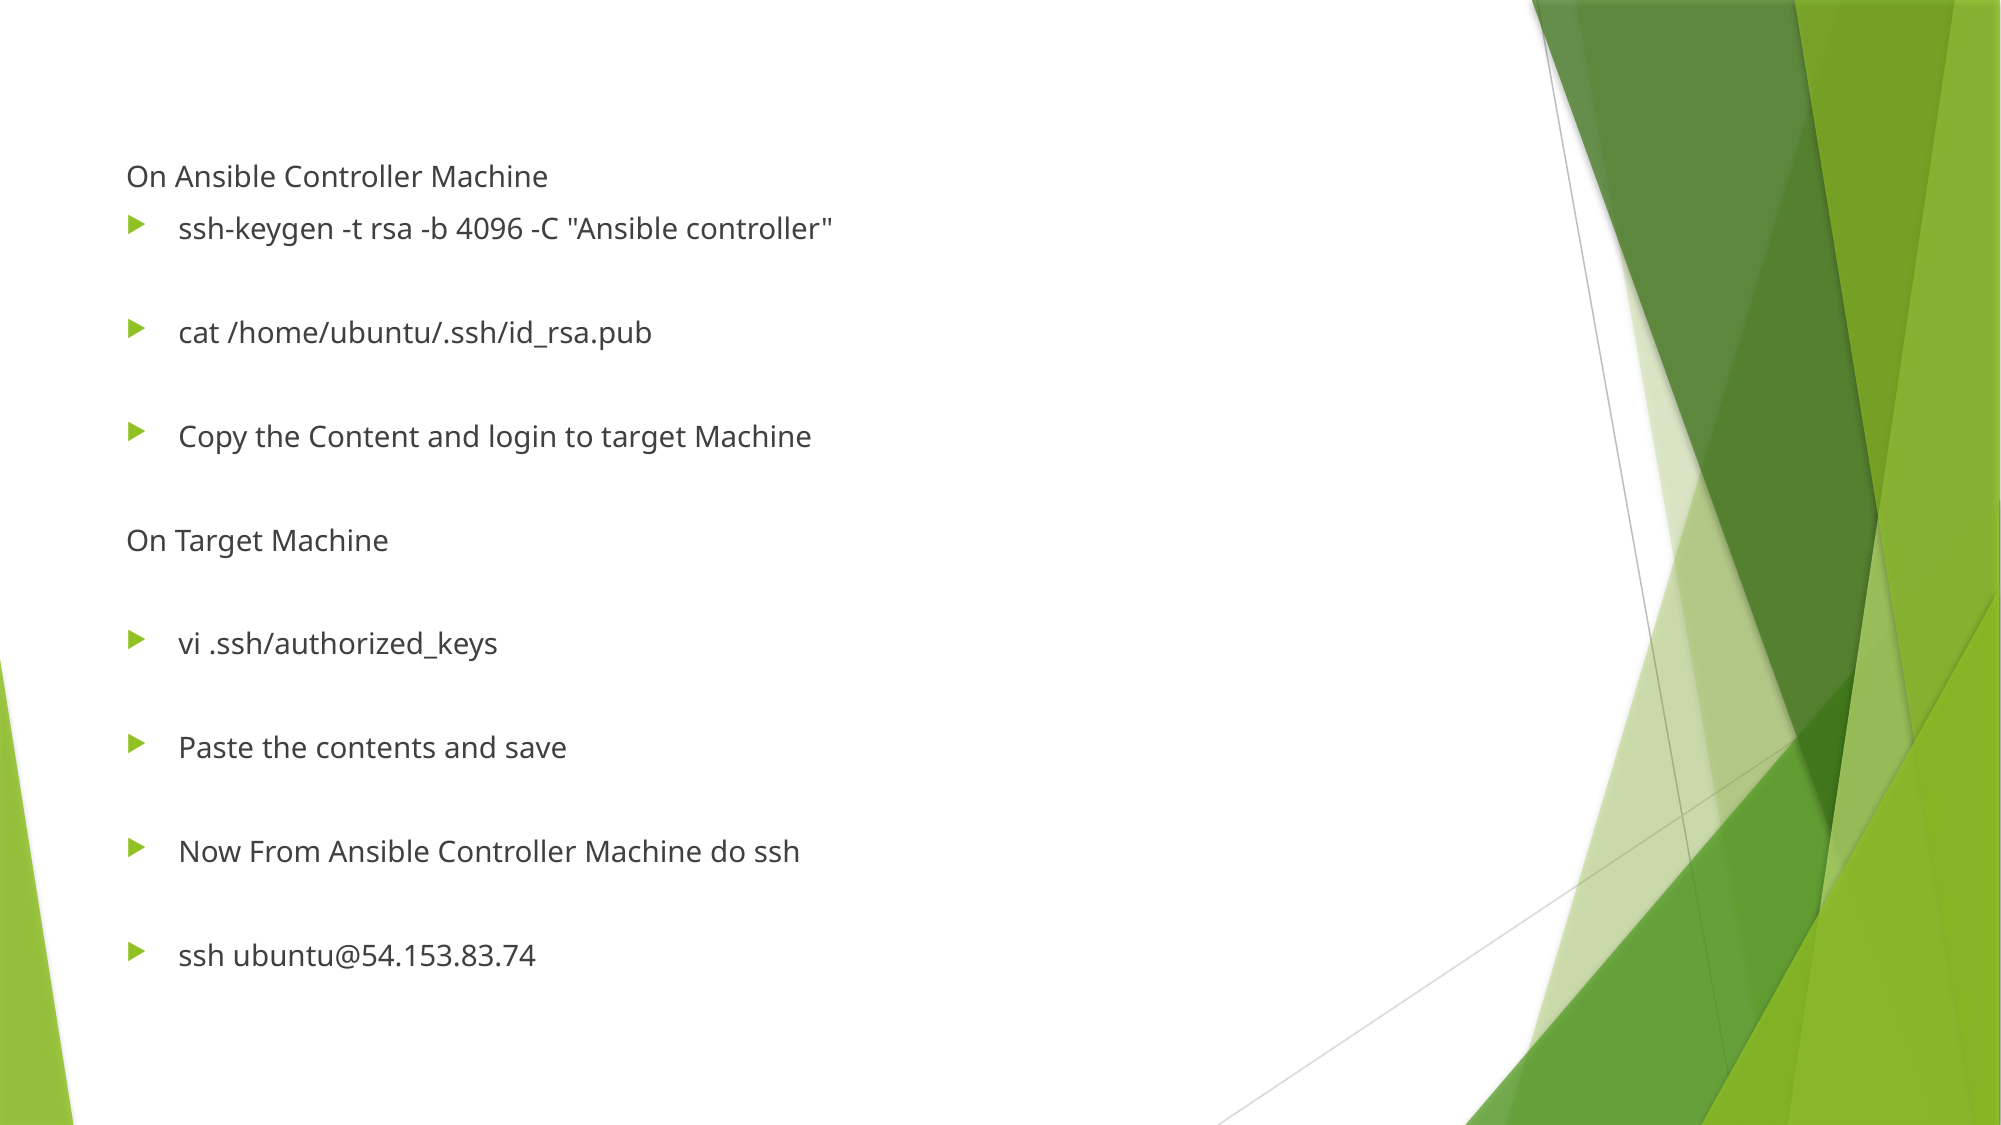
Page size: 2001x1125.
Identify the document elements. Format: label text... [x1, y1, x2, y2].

list On Ansible Controller Machine ssh-keygen -t rsa -b 4096 -C "Ansible controller" cat /home/ubuntu/.ssh/id_rsa.pub Copy the Content and login to target Machine On Target Machine vi .ssh/authorized_keys Paste the contents and save Now From Ansible Controller Machine do ssh ssh ubuntu@54.153.83.74 [111, 98, 1522, 992]
